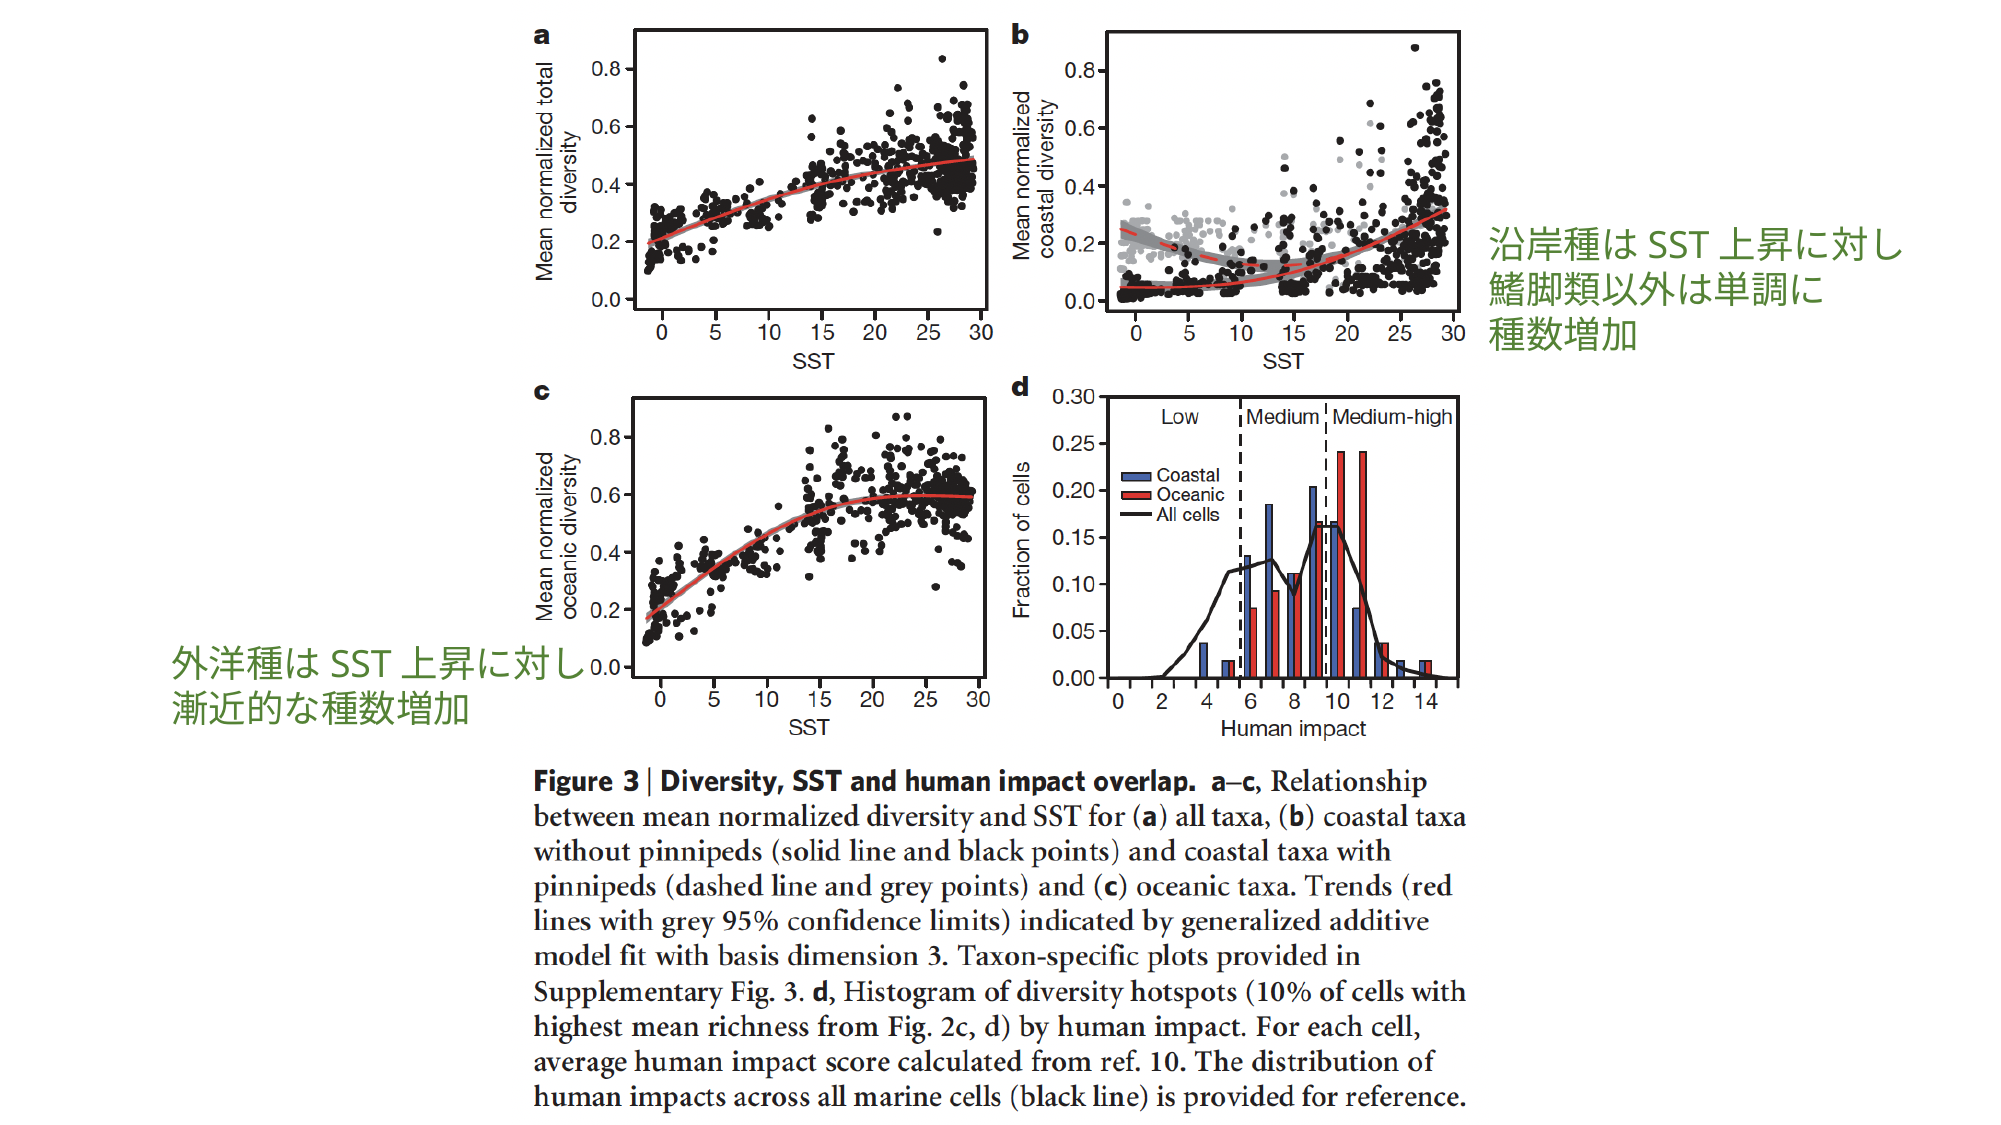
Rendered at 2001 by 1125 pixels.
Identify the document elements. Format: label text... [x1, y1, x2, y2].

text_box 沿岸種はSST上昇に対し 鰭脚類以外は単調に 種数増加 [1489, 213, 1921, 364]
picture [511, 0, 1489, 1125]
text_box 外洋種はSST上昇に対し 漸近的な種数増加 [156, 632, 511, 738]
